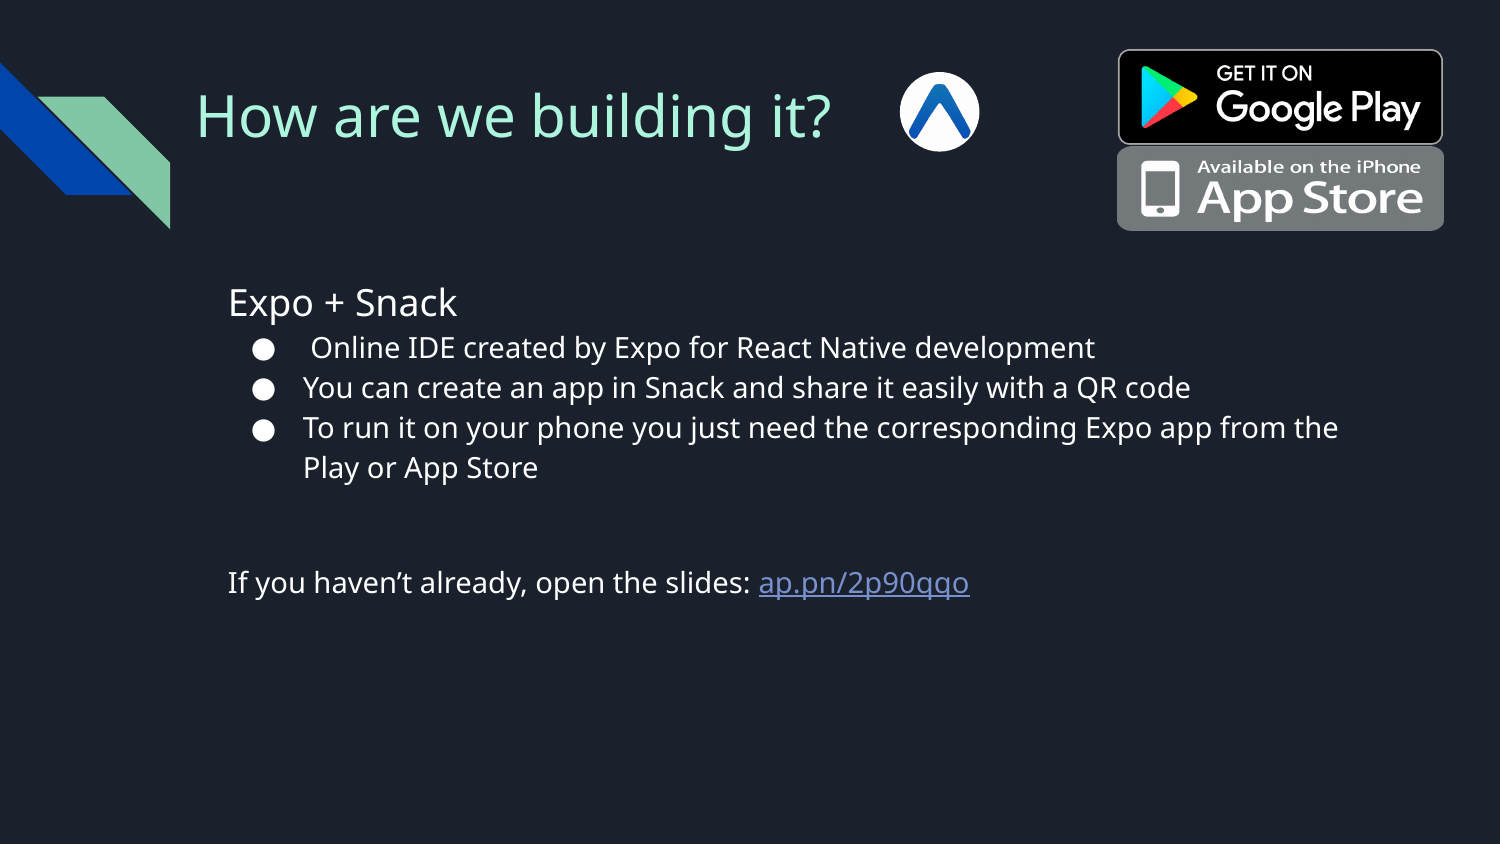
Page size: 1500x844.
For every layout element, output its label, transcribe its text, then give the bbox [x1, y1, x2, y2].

picture [1117, 146, 1444, 231]
picture [1117, 48, 1444, 145]
title How are we building it? [180, 64, 906, 179]
picture [899, 71, 980, 152]
list Expo + Snack Online IDE created by Expo for React Native development You can create an app in Snack and share it easily with a QR code To run it on your phone you just need the corresponding Expo app from the Play or App Store If you haven’t already, open the slides: ap.pn/2p90qqo [212, 257, 1368, 816]
